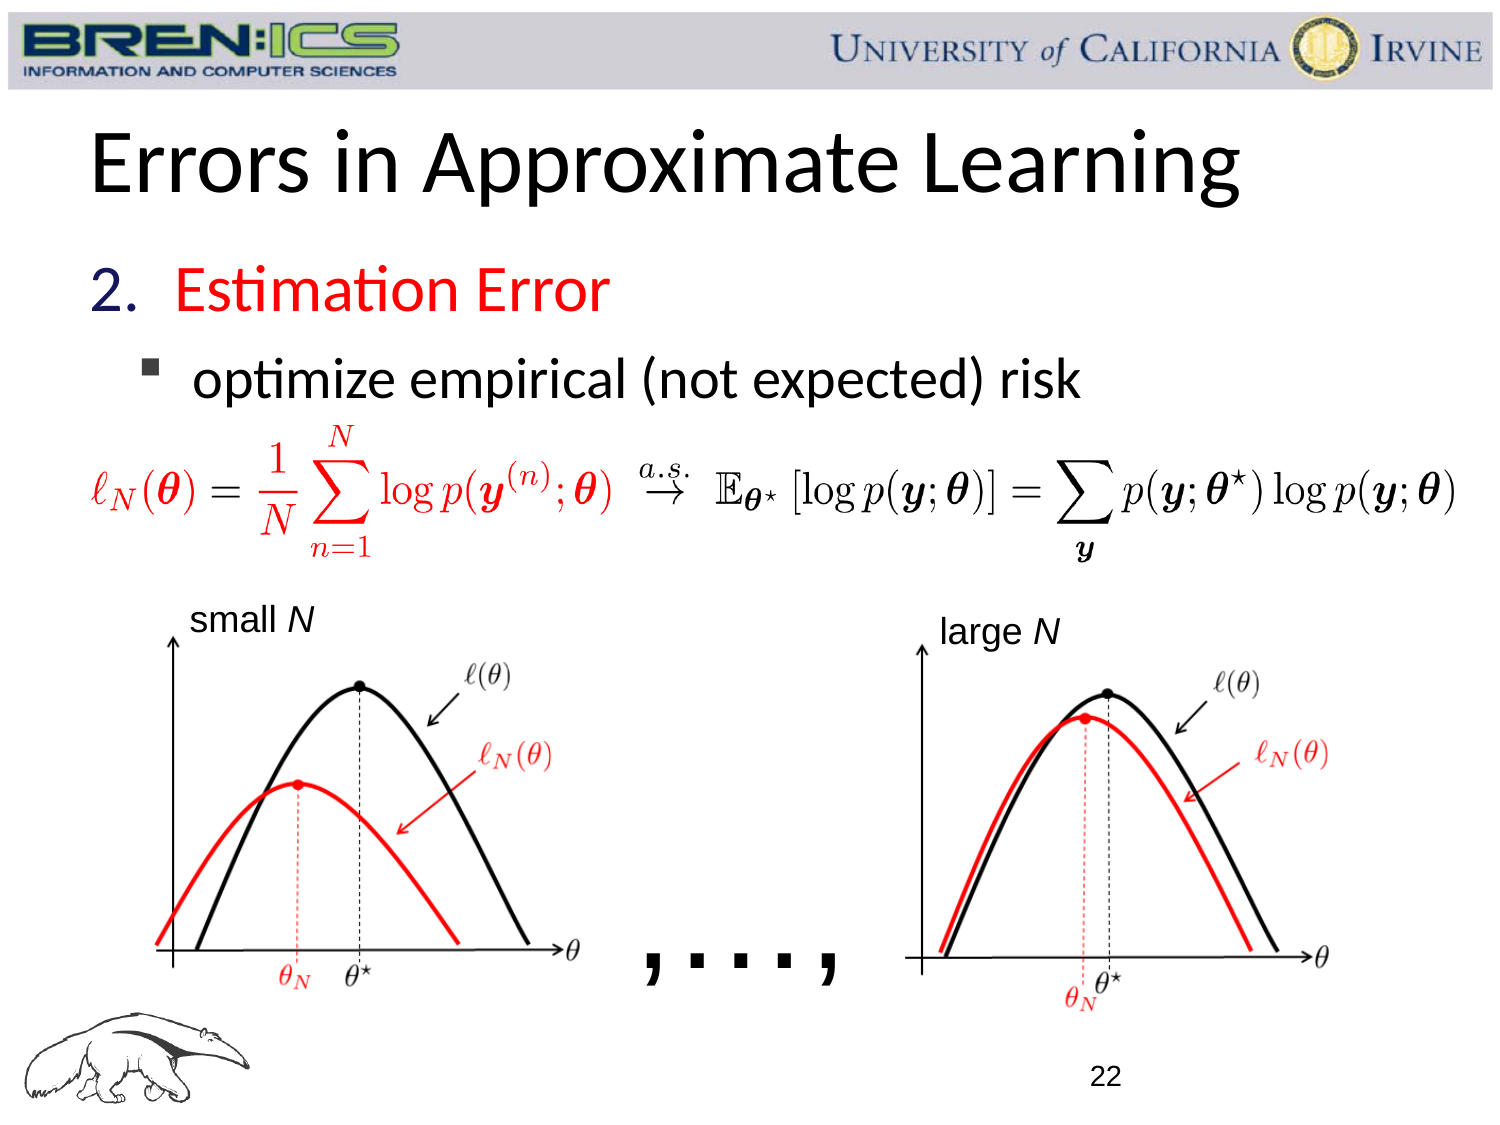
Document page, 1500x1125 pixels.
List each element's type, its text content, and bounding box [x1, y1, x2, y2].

slide_number 22 [1074, 1025, 1425, 1100]
list Estimation Error optimize empirical (not expected) risk [75, 237, 1425, 1000]
picture [154, 624, 582, 991]
title Errors in Approximate Learning [75, 87, 1463, 225]
text_box ,…, [603, 823, 879, 1004]
text_box large N [924, 599, 1088, 630]
picture [904, 632, 1331, 1013]
text_box small N [174, 587, 338, 623]
picture [87, 421, 1457, 563]
